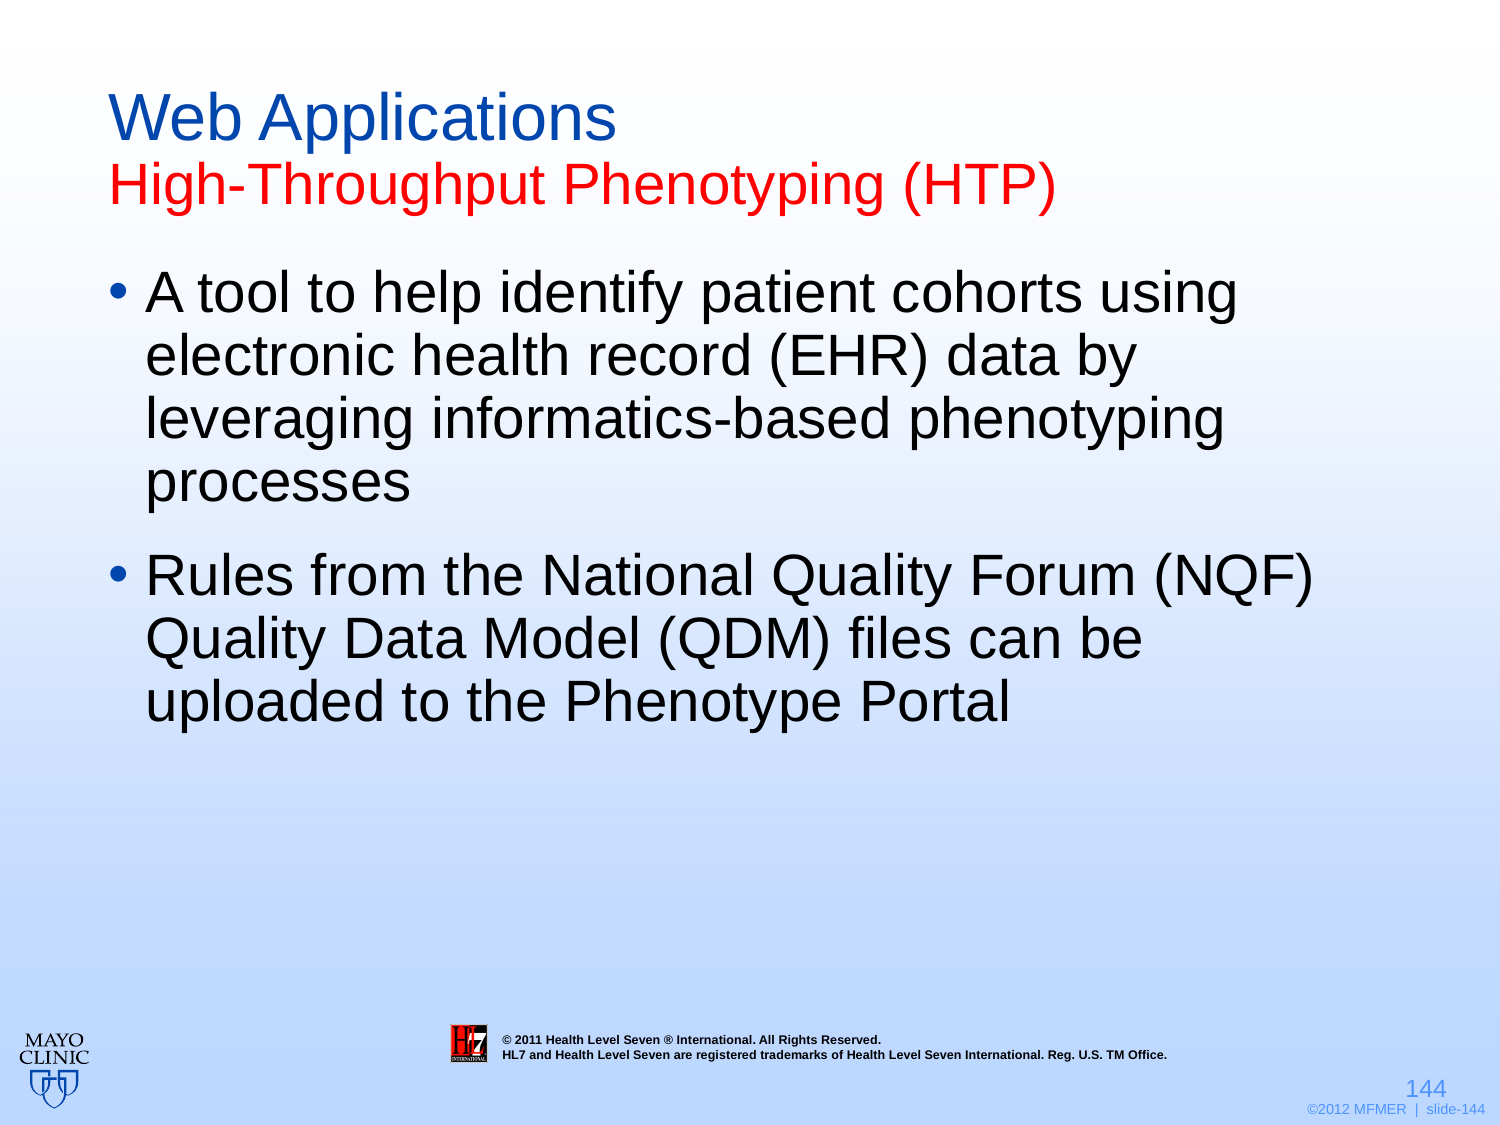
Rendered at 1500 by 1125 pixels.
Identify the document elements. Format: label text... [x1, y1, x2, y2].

title Web Applications High-Throughput Phenotyping (HTP) [108, 0, 1392, 224]
list A tool to help identify patient cohorts using electronic health record (EHR) data by leveraging informatics-based phenotyping processes Rules from the National Quality Forum (NQF) Quality Data Model (QDM) files can be uploaded to the Phenotype Portal [108, 224, 1392, 1013]
picture [0, 0, 1500, 1125]
slide_number 144 [1149, 1074, 1463, 1100]
